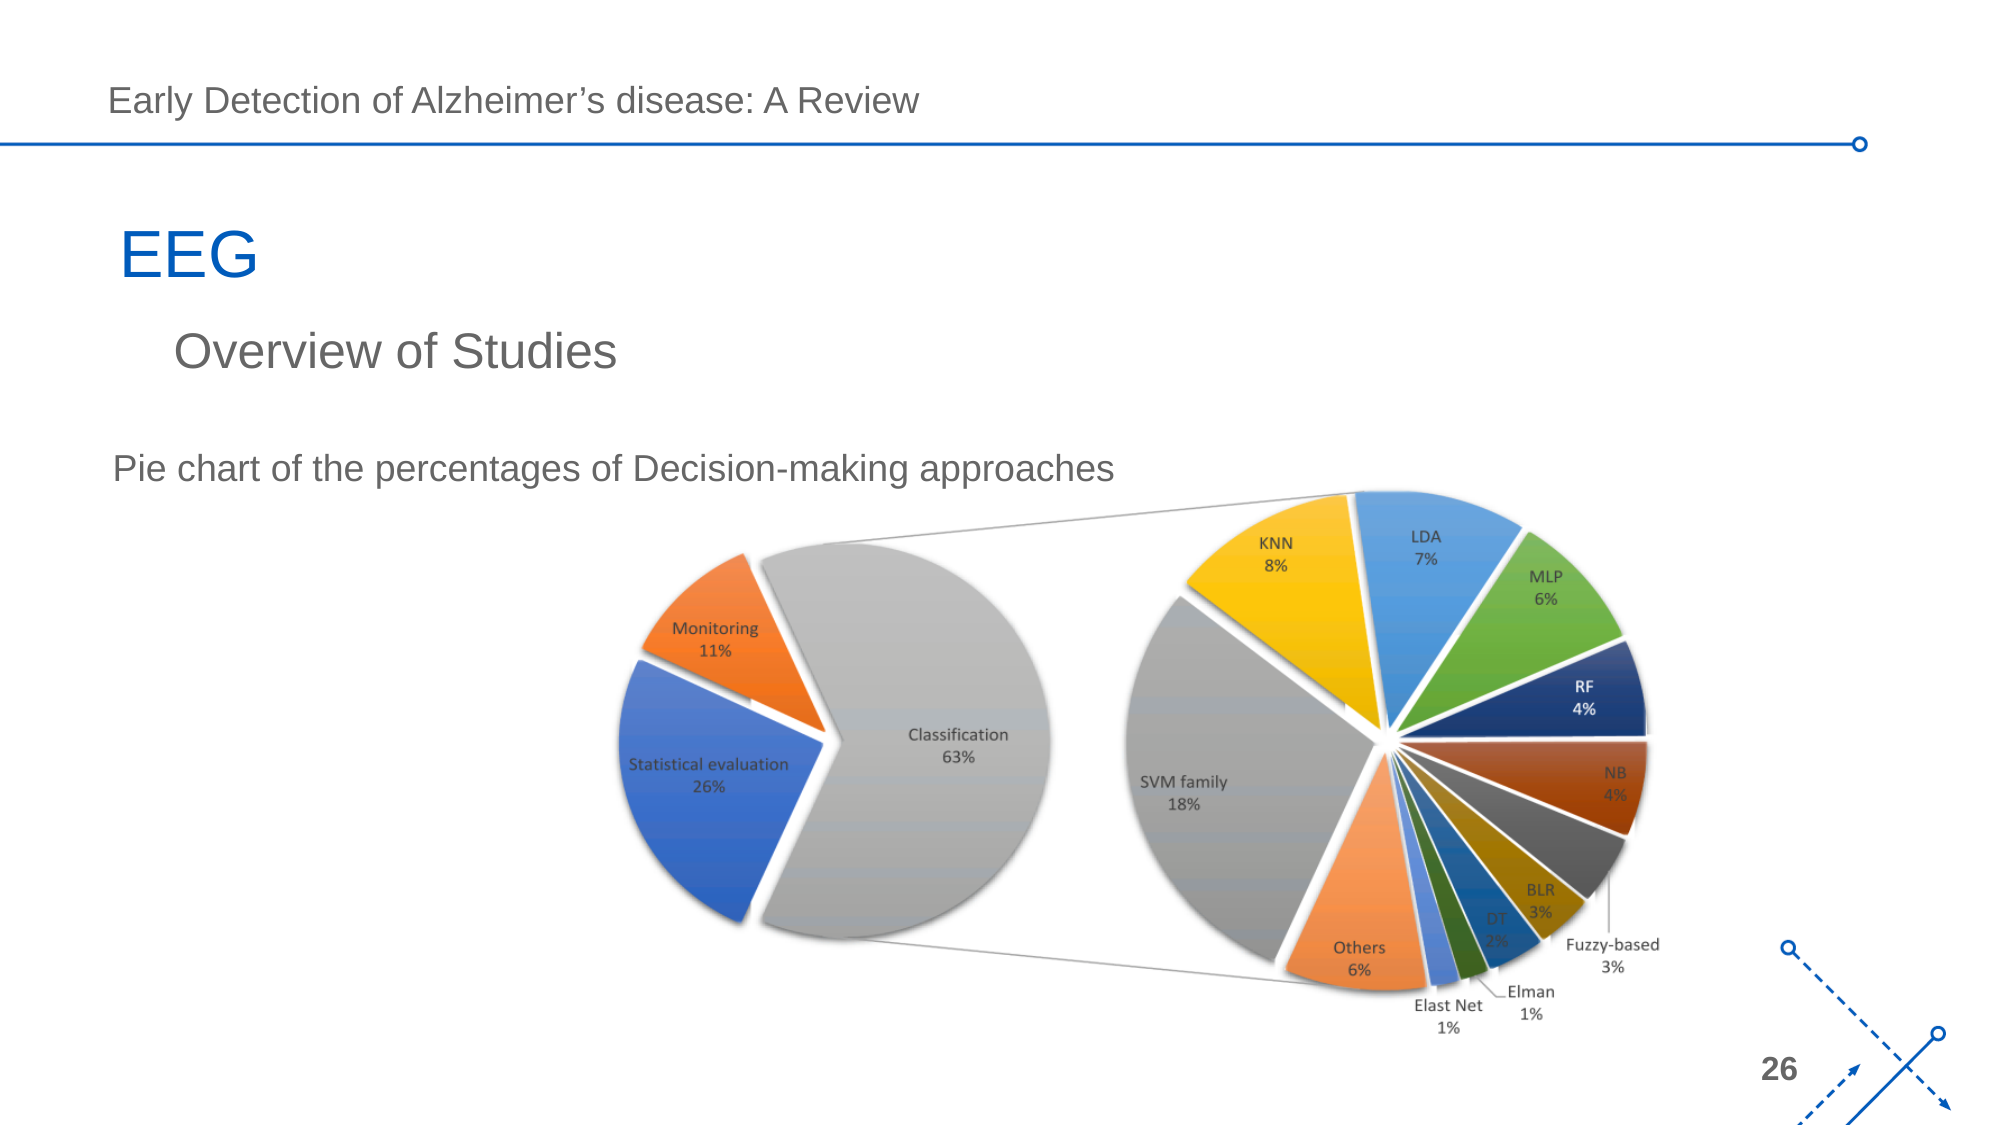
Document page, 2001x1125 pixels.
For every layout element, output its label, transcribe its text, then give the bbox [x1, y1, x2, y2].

picture [0, 0, 2001, 1125]
list Pie chart of the percentages of Decision-making approaches [97, 433, 1364, 522]
text_box Overview of Studies [158, 317, 1665, 387]
title EEG [104, 211, 1665, 299]
